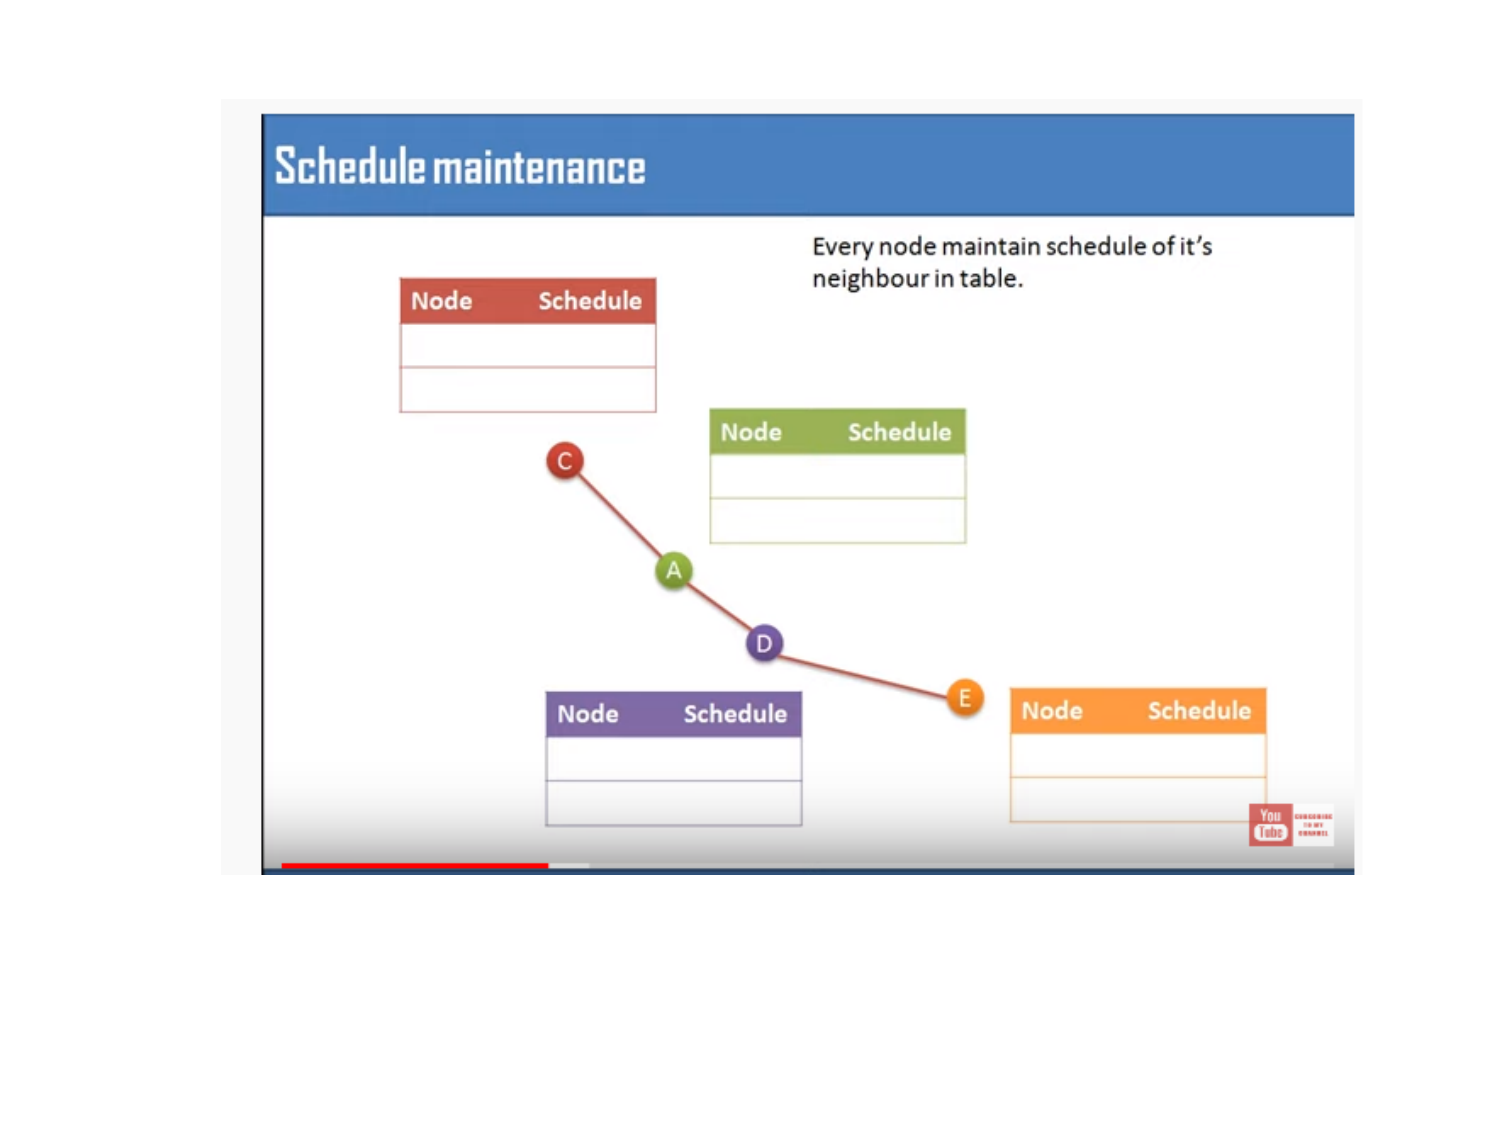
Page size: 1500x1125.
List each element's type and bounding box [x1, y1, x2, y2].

picture [220, 99, 1363, 876]
